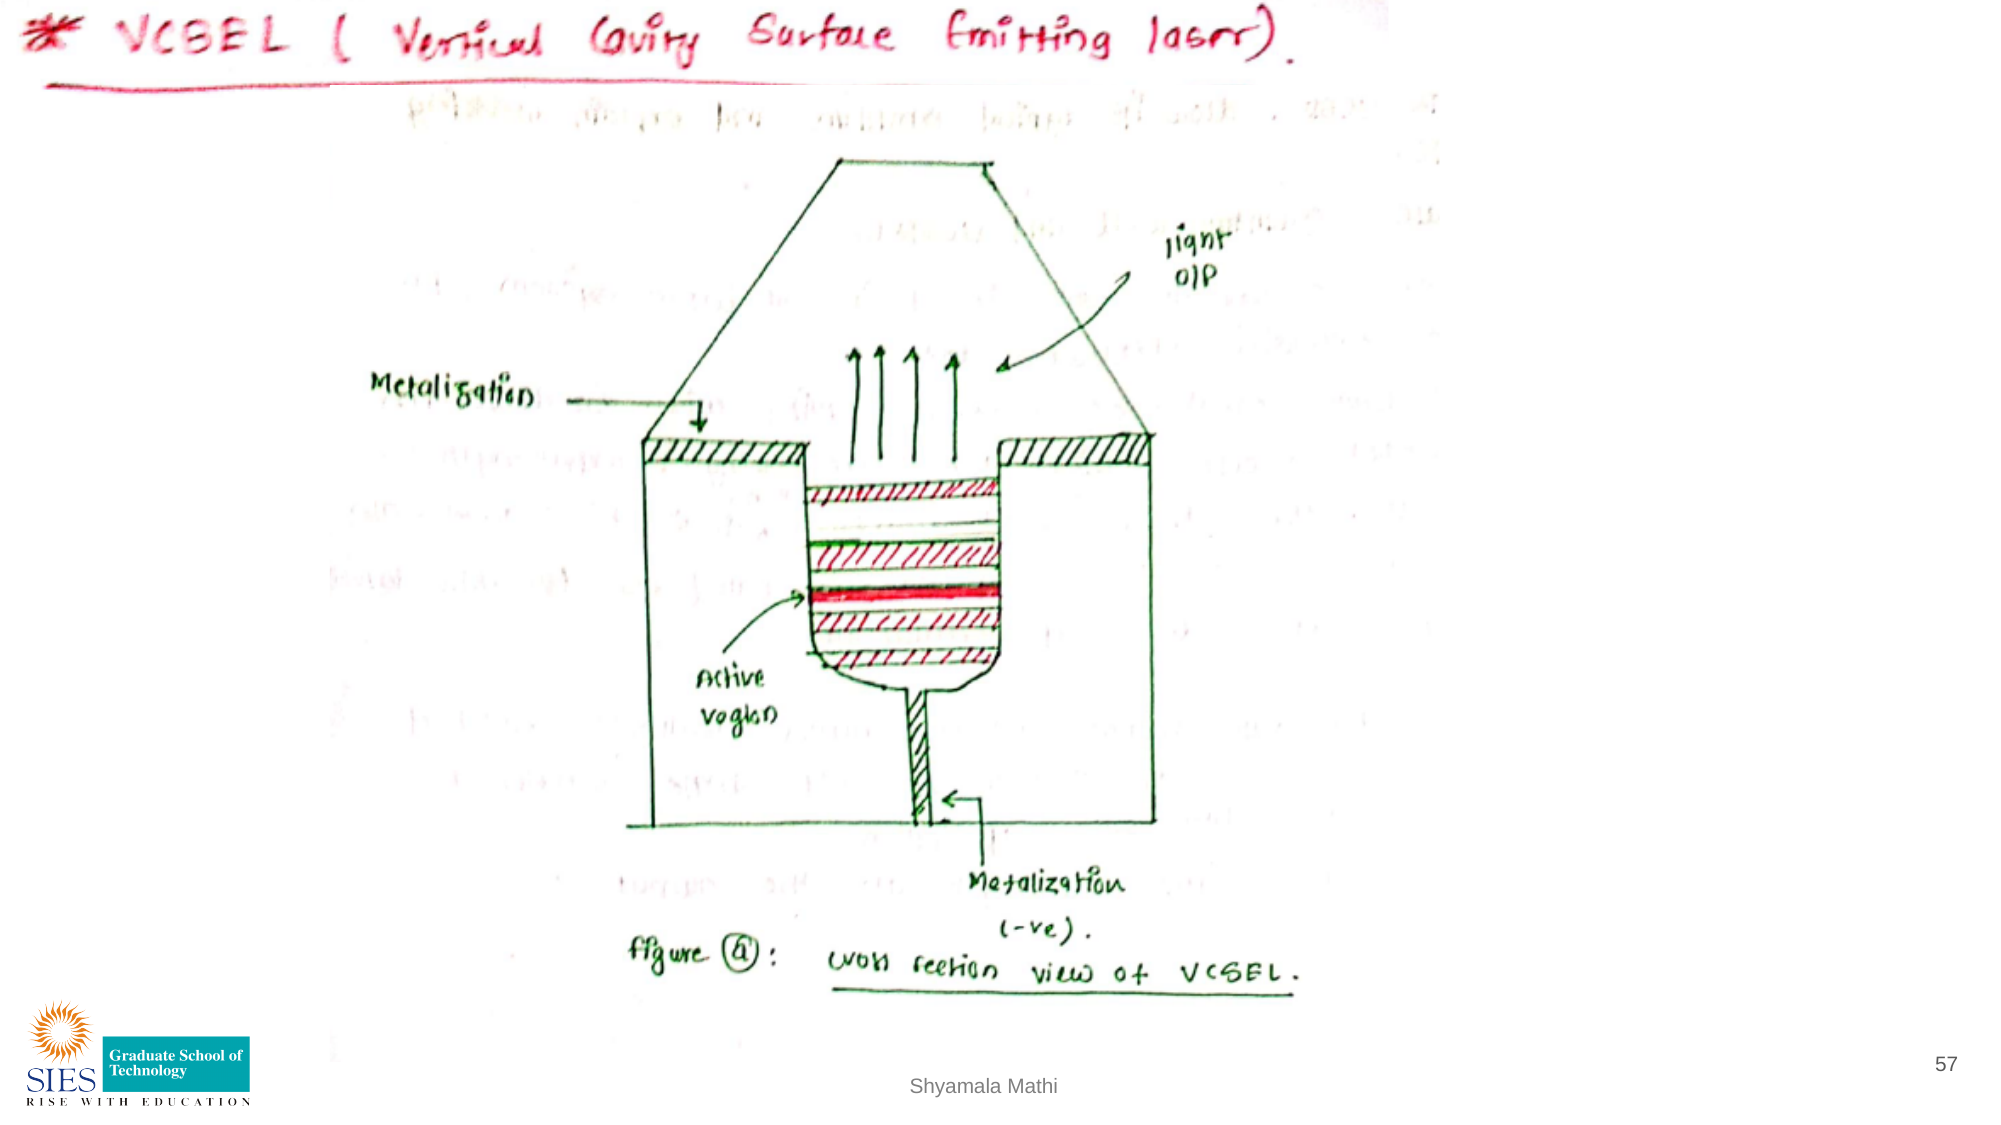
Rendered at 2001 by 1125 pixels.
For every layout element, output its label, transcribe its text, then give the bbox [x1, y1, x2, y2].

picture [26, 998, 250, 1106]
picture [0, 0, 1440, 1062]
slide_number 57 [1853, 1019, 1974, 1106]
